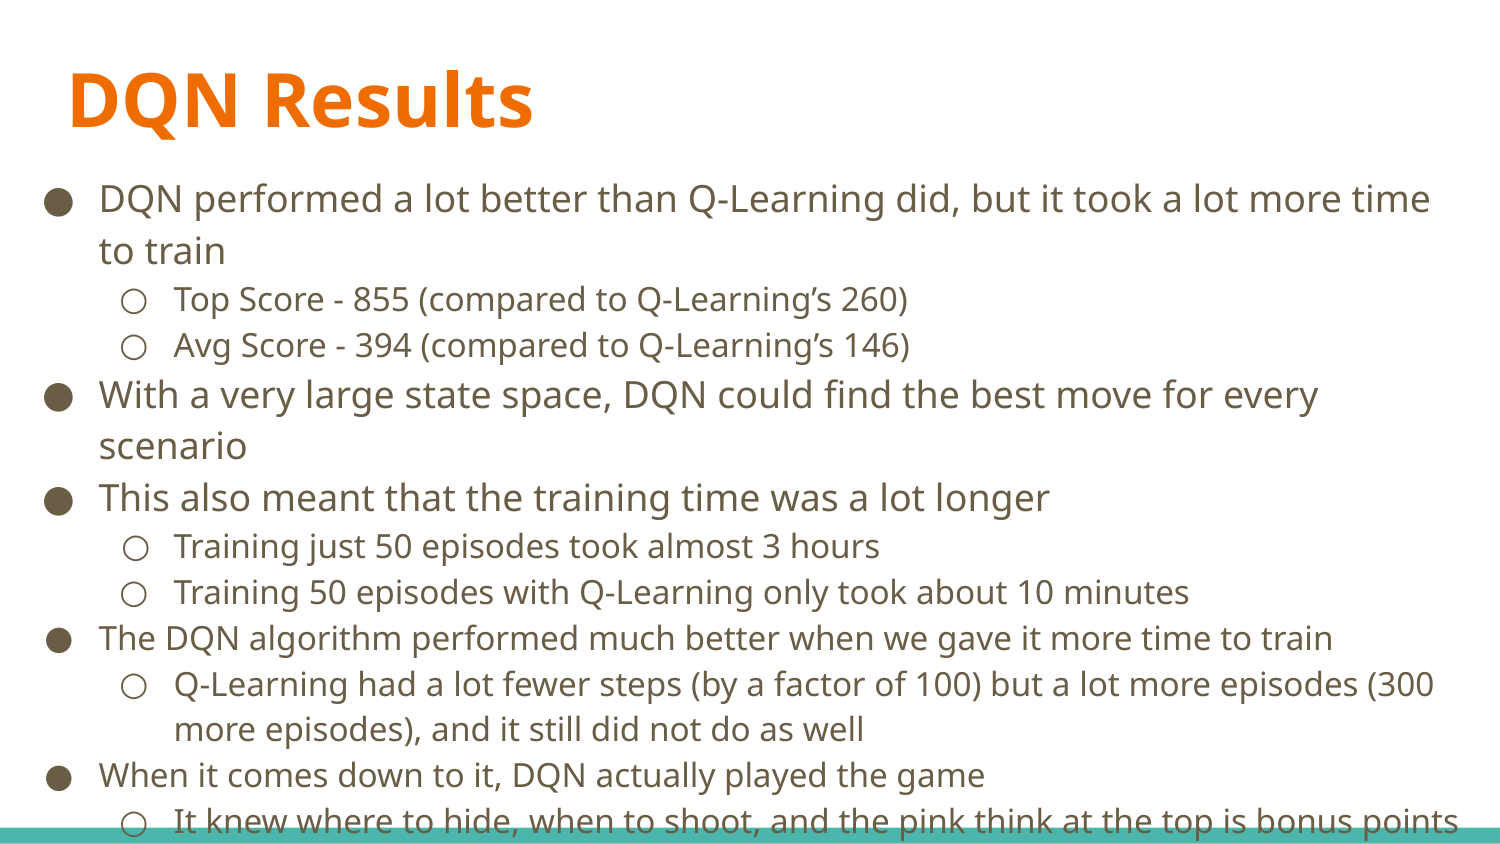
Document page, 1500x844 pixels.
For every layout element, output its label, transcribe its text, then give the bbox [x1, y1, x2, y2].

title DQN Results [51, 37, 1449, 153]
list DQN performed a lot better than Q-Learning did, but it took a lot more time to train Top Score - 855 (compared to Q-Learning’s 260) Avg Score - 394 (compared to Q-Learning’s 146) With a very large state space, DQN could find the best move for every scenario This also meant that the training time was a lot longer Training just 50 episodes took almost 3 hours Training 50 episodes with Q-Learning only took about 10 minutes The DQN algorithm performed much better when we gave it more time to train Q-Learning had a lot fewer steps (by a factor of 100) but a lot more episodes (300 more episodes), and it still did not do as well When it comes down to it, DQN actually played the game It knew where to hide, when to shoot, and the pink think at the top is bonus points Q-Learning had no clue about any of that except how to hide [8, 153, 1492, 818]
